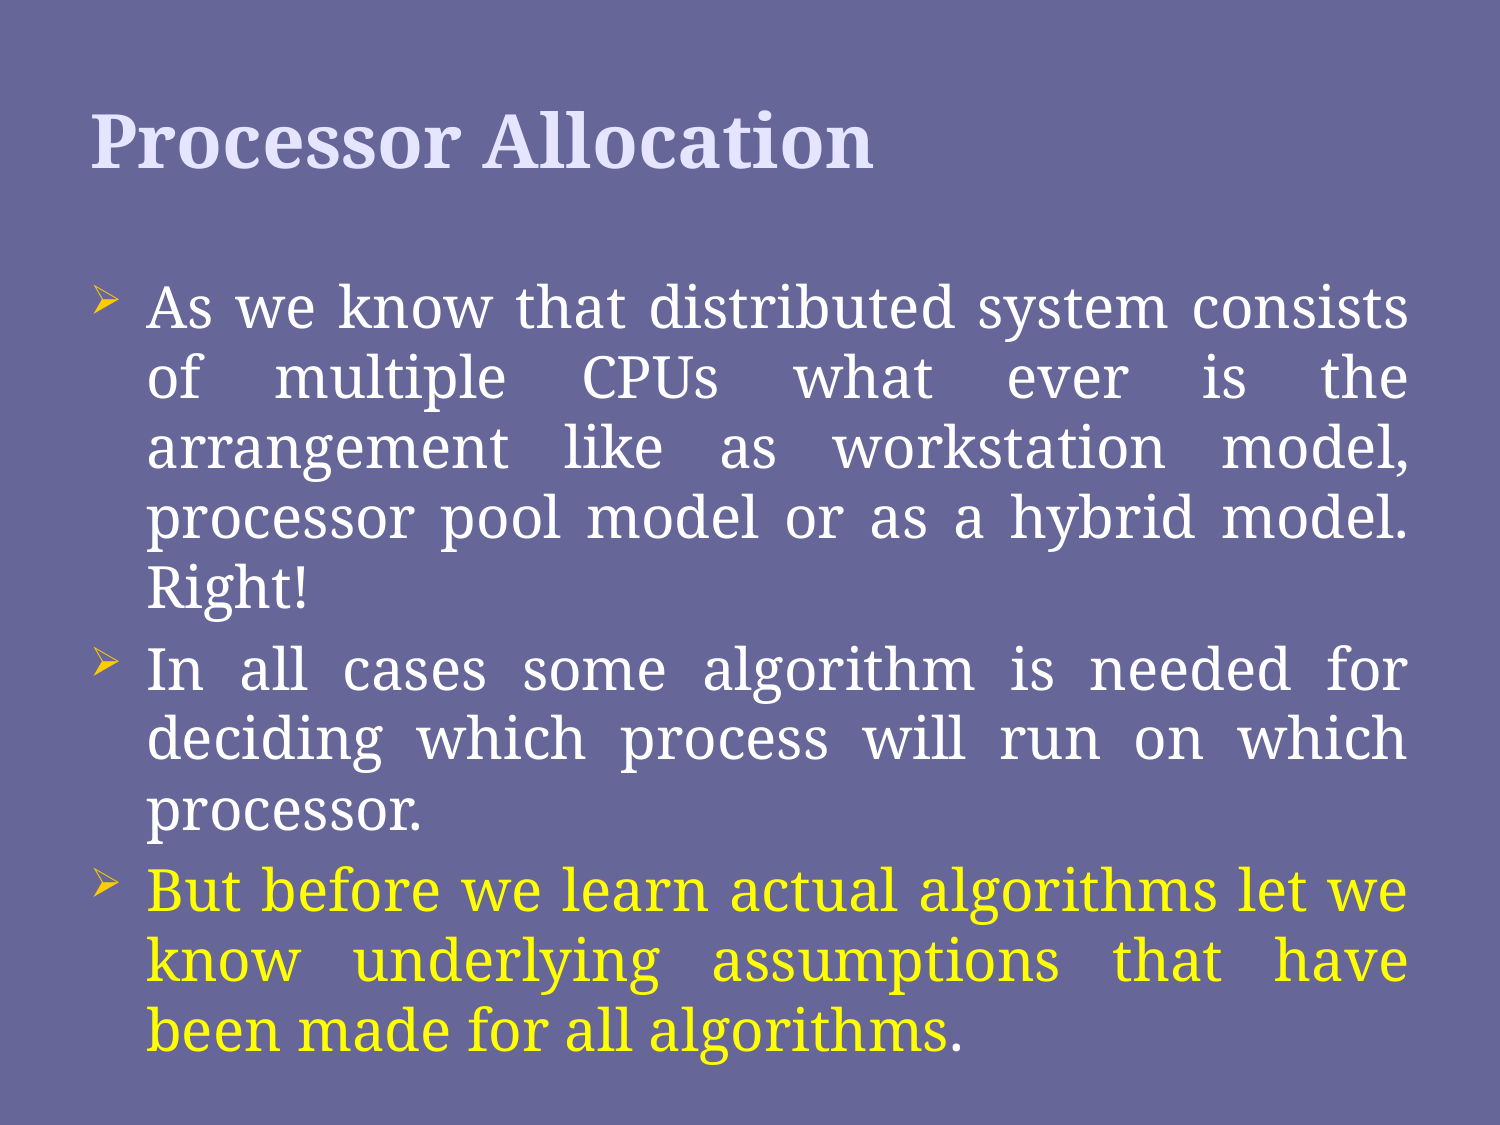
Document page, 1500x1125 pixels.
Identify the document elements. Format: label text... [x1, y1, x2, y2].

title Processor Allocation [74, 44, 1426, 233]
list As we know that distributed system consists of multiple CPUs what ever is the arrangement like as workstation model, processor pool model or as a hybrid model. Right! In all cases some algorithm is needed for deciding which process will run on which processor. But before we learn actual algorithms let we know underlying assumptions that have been made for all algorithms. [74, 262, 1426, 1006]
